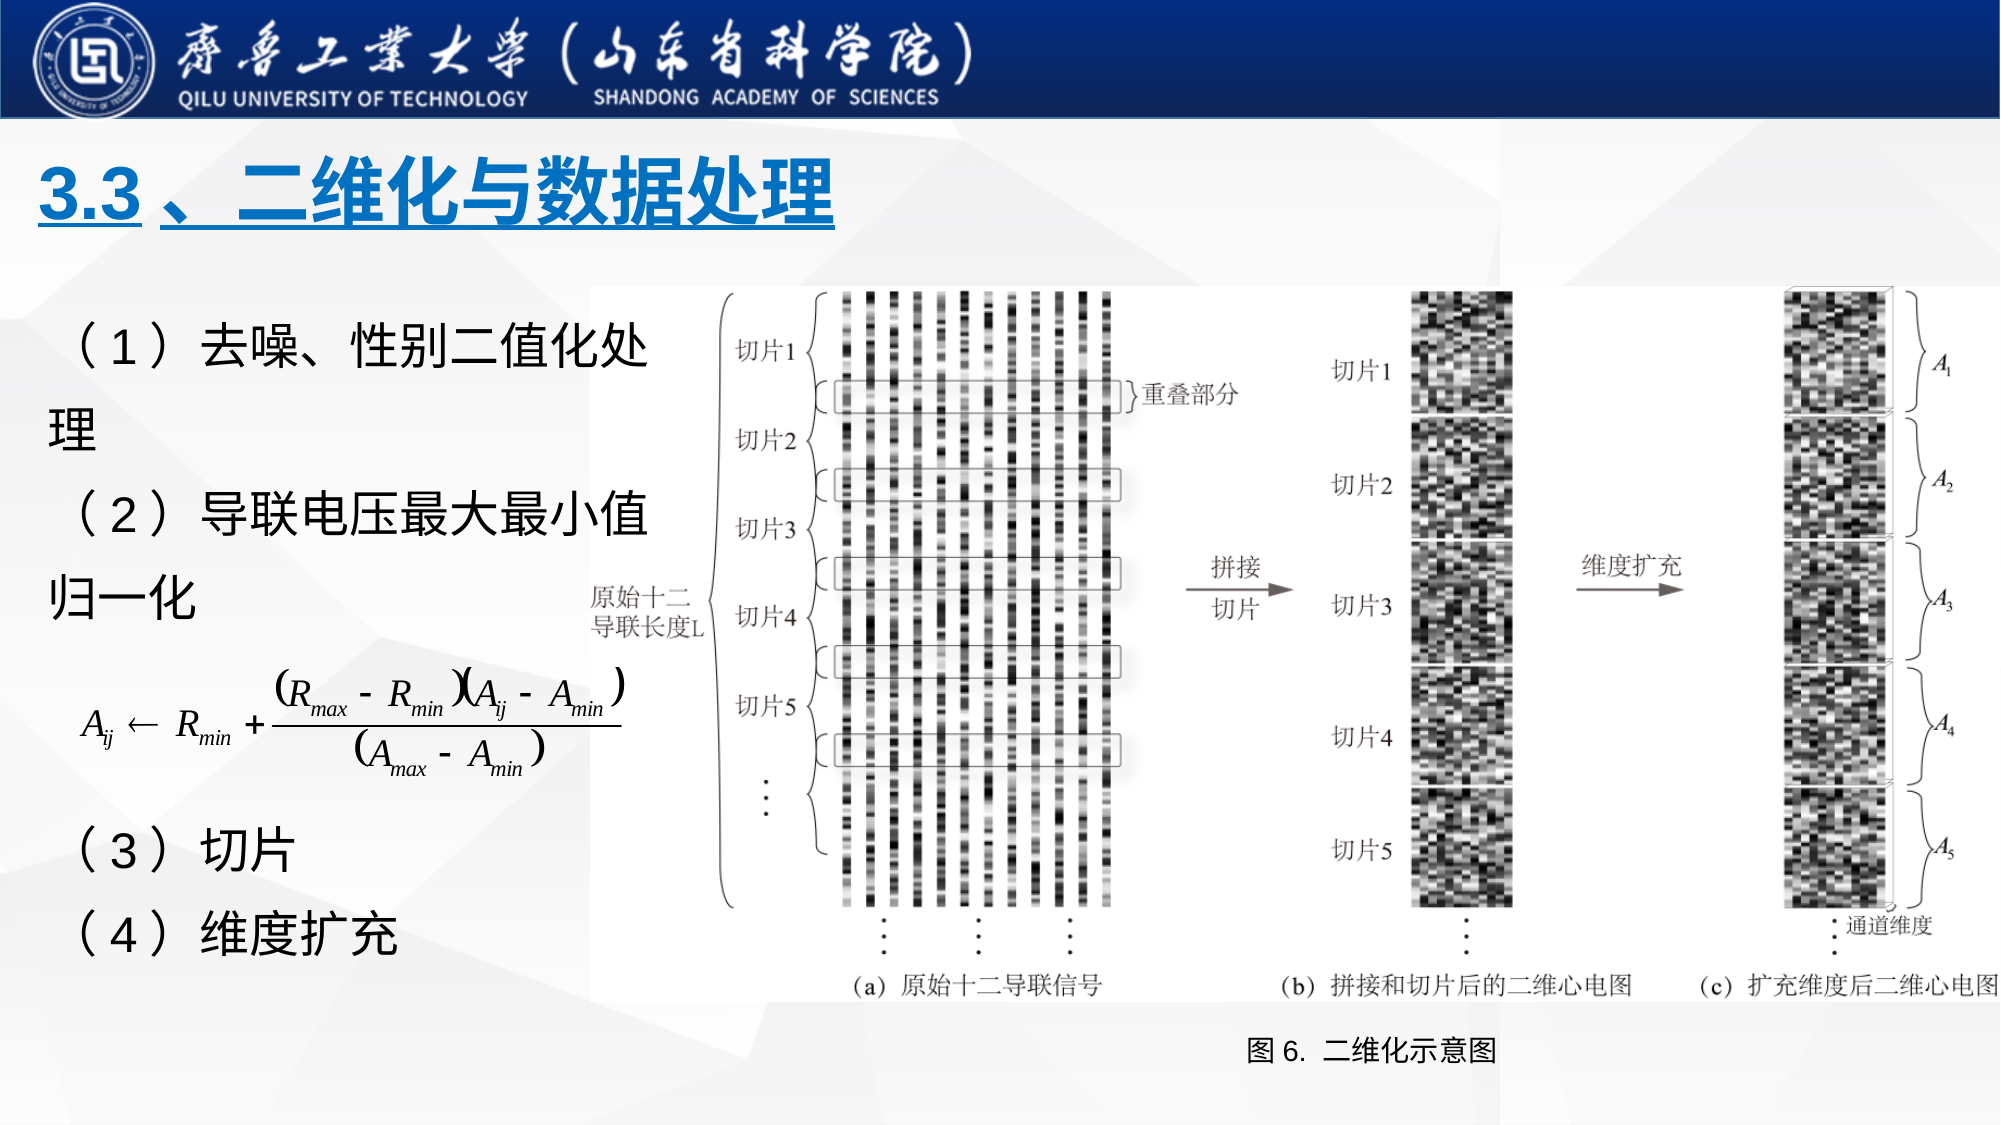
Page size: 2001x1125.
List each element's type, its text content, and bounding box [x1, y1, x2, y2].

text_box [72, 667, 631, 785]
text_box （1）去噪、性别二值化处理 （2）导联电压最大最小值归一化 （3）切片 （4）维度扩充 [33, 282, 674, 1060]
text_box 图6. 二维化示意图 [1231, 1024, 1527, 1075]
text_box [0, 0, 558, 119]
text_box [1150, 0, 2000, 119]
text_box 3.3、二维化与数据处理 [0, 136, 902, 242]
picture [0, 0, 2001, 1125]
